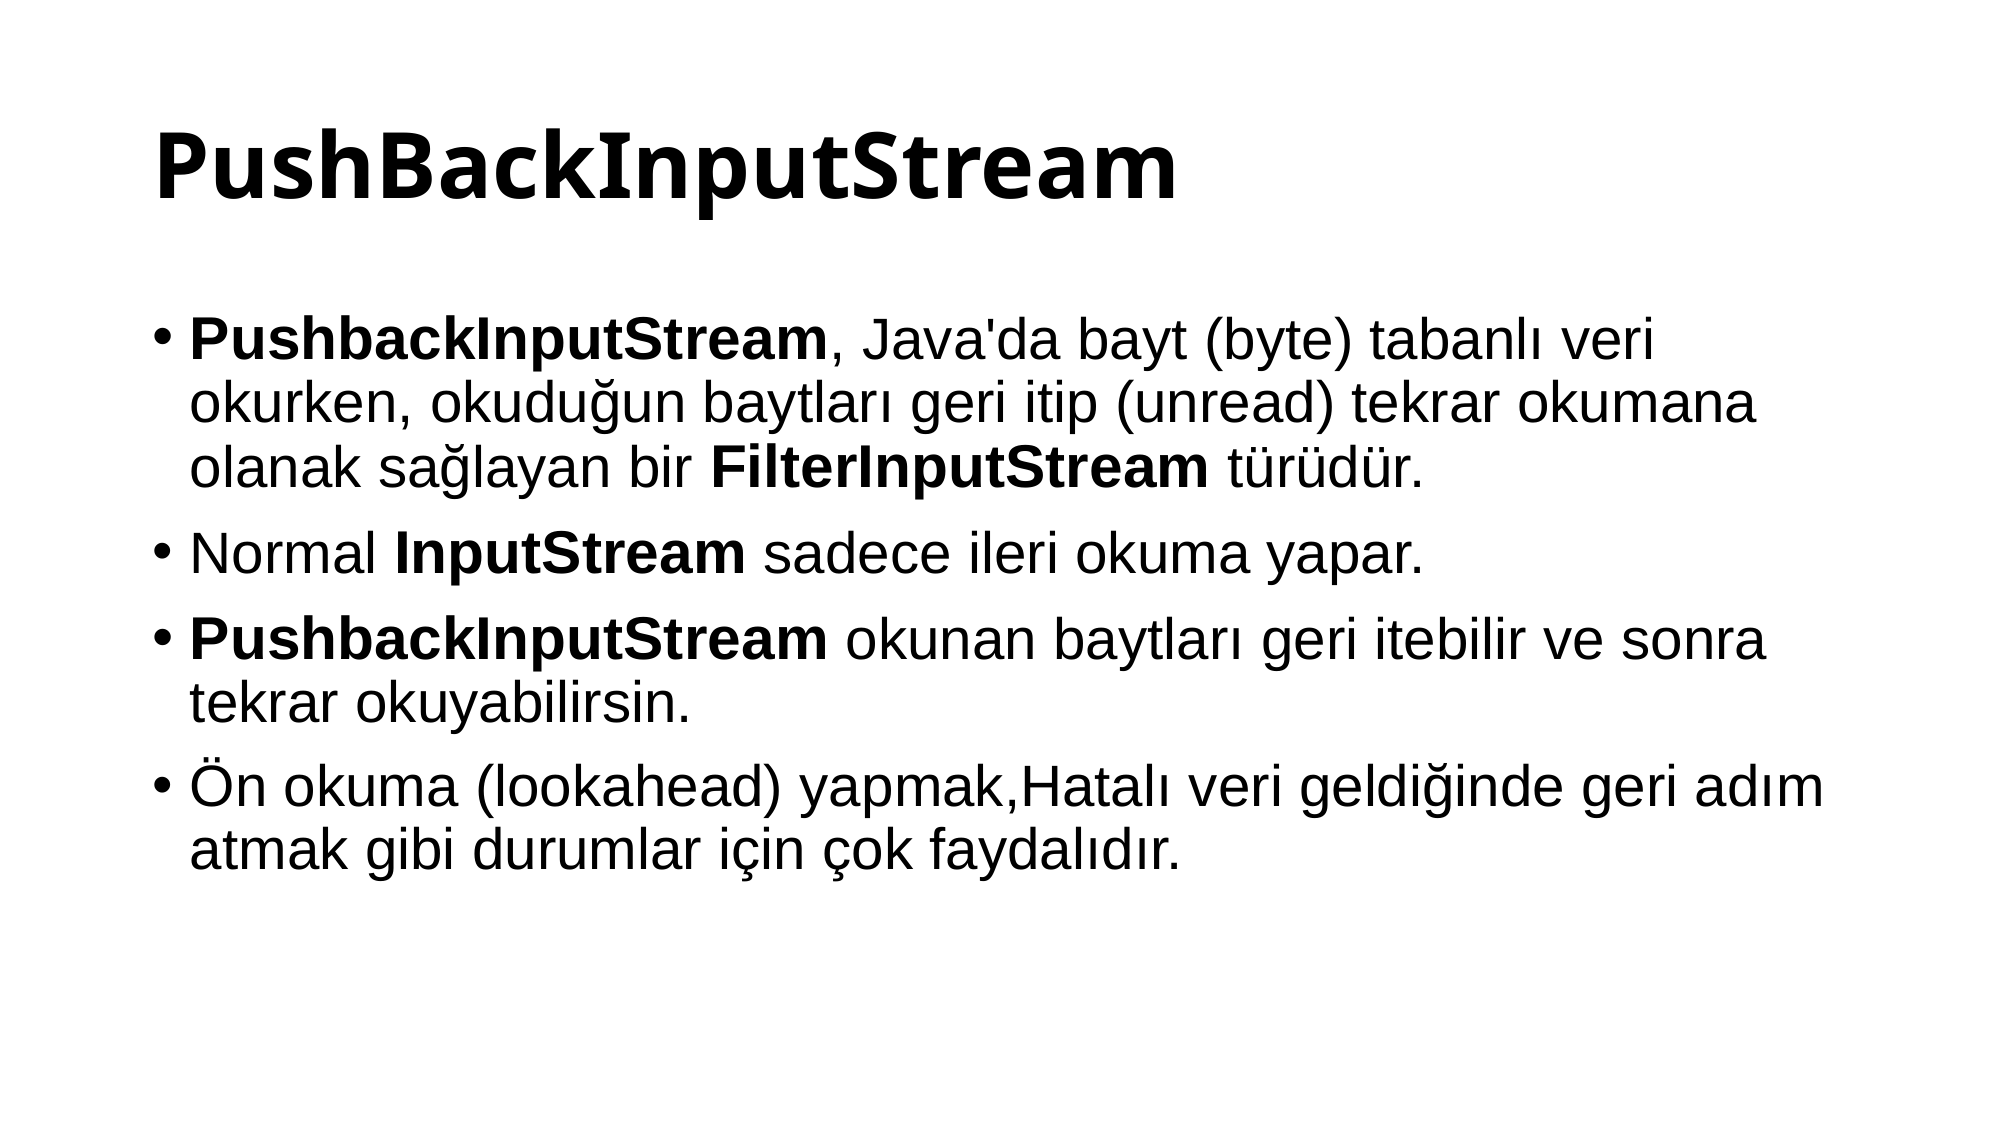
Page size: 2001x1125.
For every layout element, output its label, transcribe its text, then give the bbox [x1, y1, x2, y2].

title PushBackInputStream [137, 59, 1863, 278]
list PushbackInputStream, Java'da bayt (byte) tabanlı veri okurken, okuduğun baytları geri itip (unread) tekrar okumana olanak sağlayan bir FilterInputStream türüdür. Normal InputStream sadece ileri okuma yapar. PushbackInputStream okunan baytları geri itebilir ve sonra tekrar okuyabilirsin. Ön okuma (lookahead) yapmak,Hatalı veri geldiğinde geri adım atmak gibi durumlar için çok faydalıdır. [137, 299, 1863, 1014]
